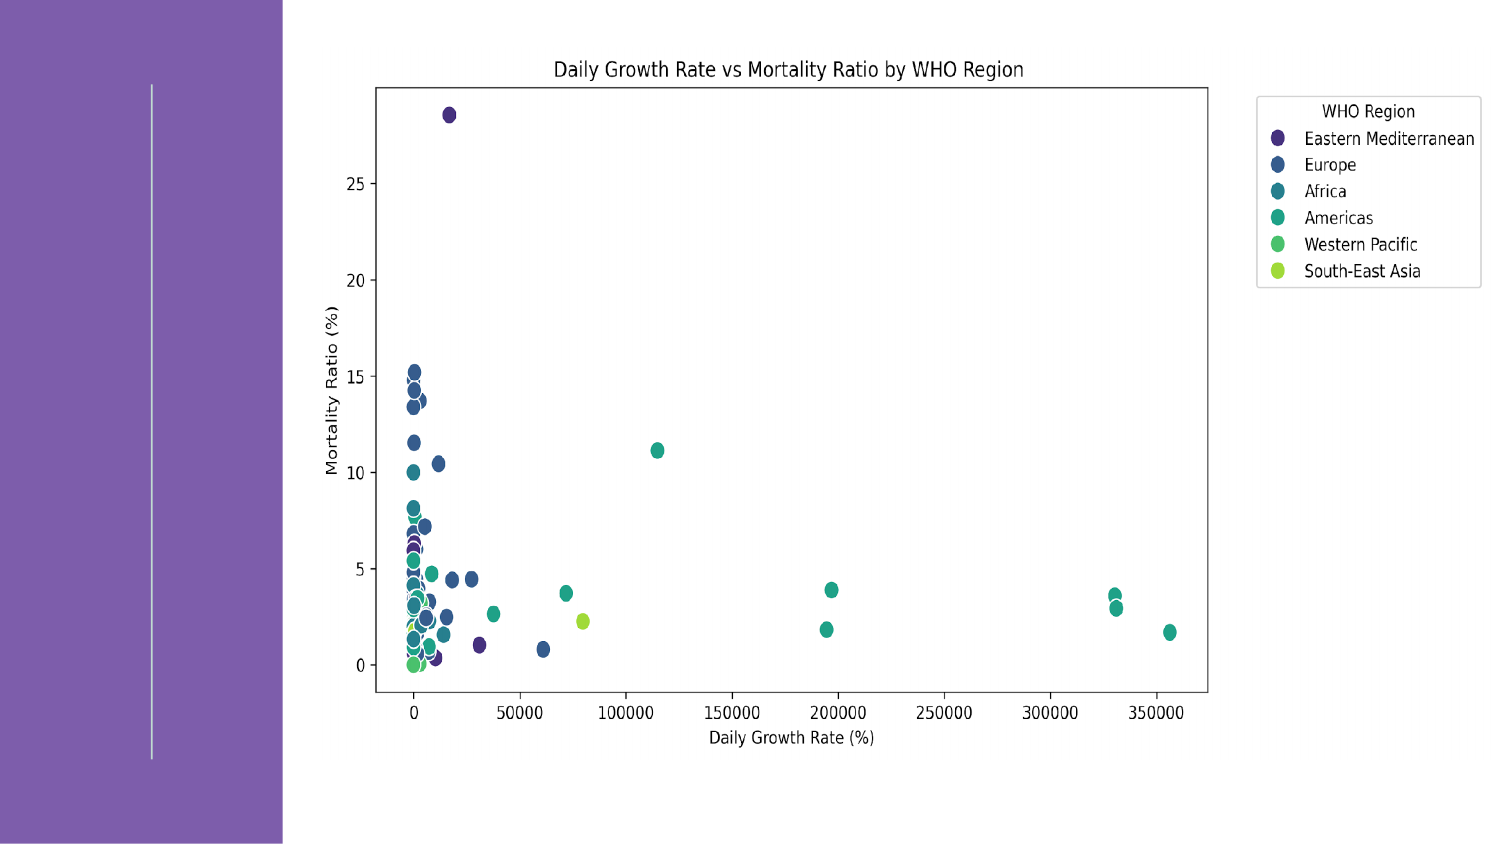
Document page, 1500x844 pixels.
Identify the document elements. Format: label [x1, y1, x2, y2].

text_box [0, 0, 283, 844]
picture [315, 46, 1491, 760]
